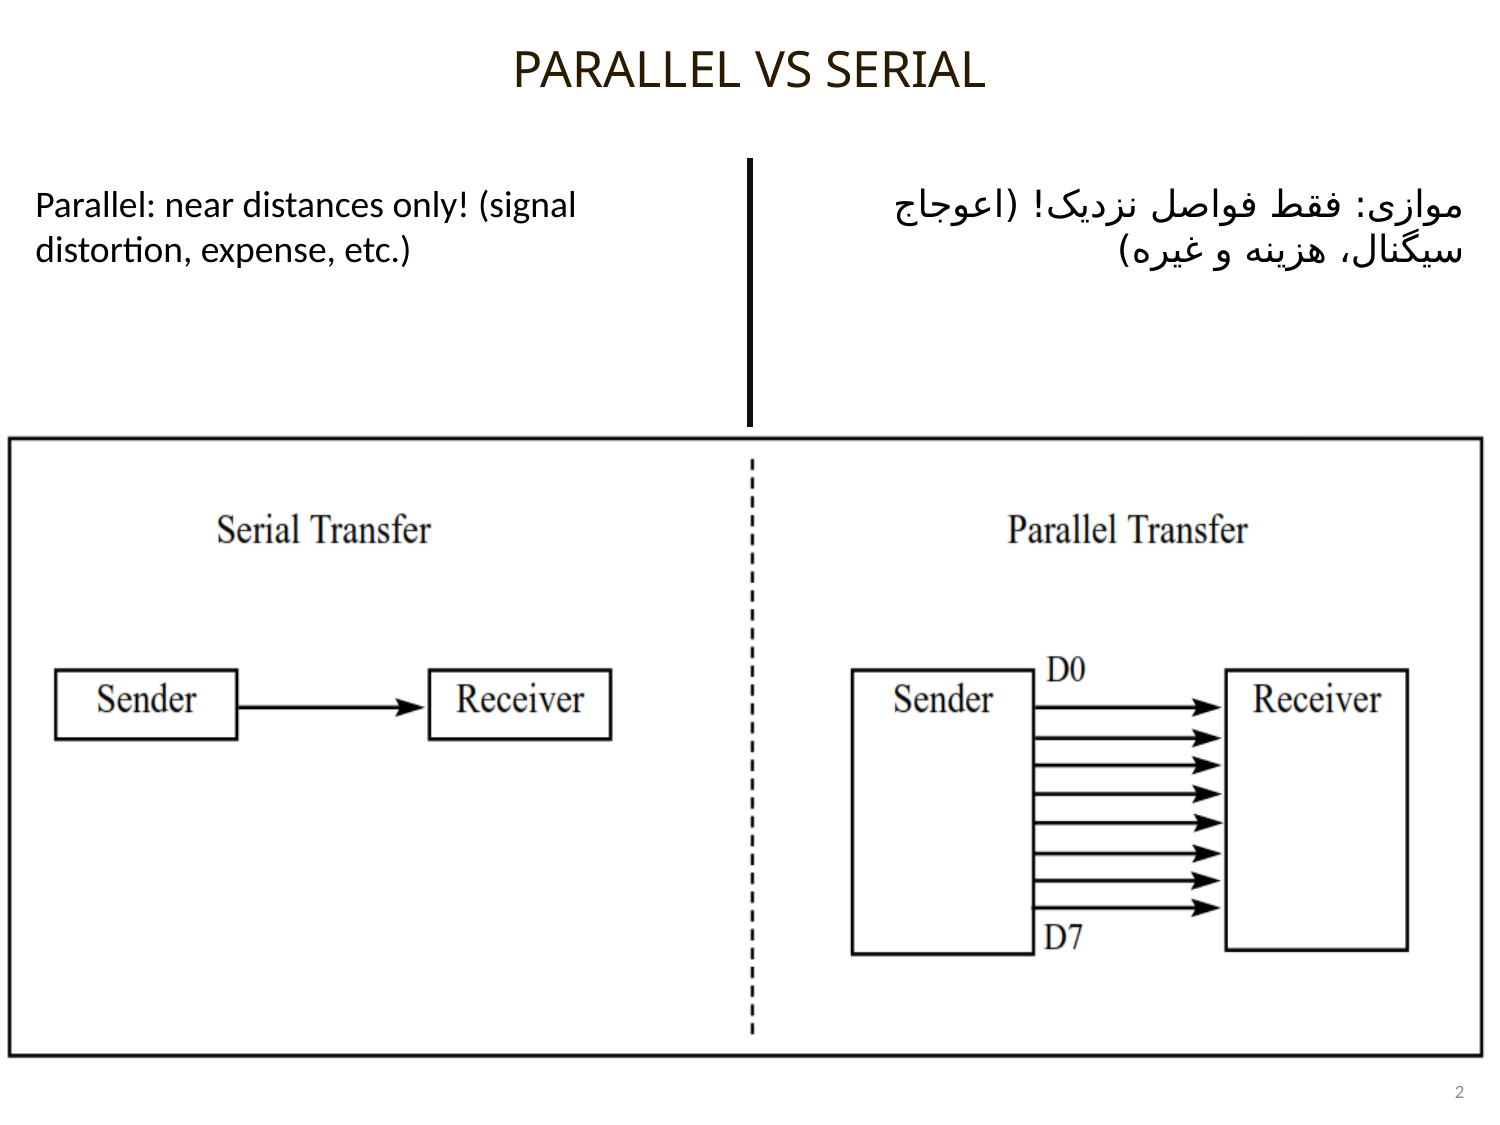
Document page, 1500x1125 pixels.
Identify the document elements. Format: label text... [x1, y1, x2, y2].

text_box PARALLEL VS SERIAL [374, 30, 1125, 105]
picture [0, 427, 1500, 1070]
text_box Parallel: near distances only! (signal distortion, expense, etc.) [20, 172, 727, 278]
text_box موازی: فقط فواصل نزدیک! (اعوجاج سیگنال، هزینه و غیره) [753, 172, 1480, 278]
